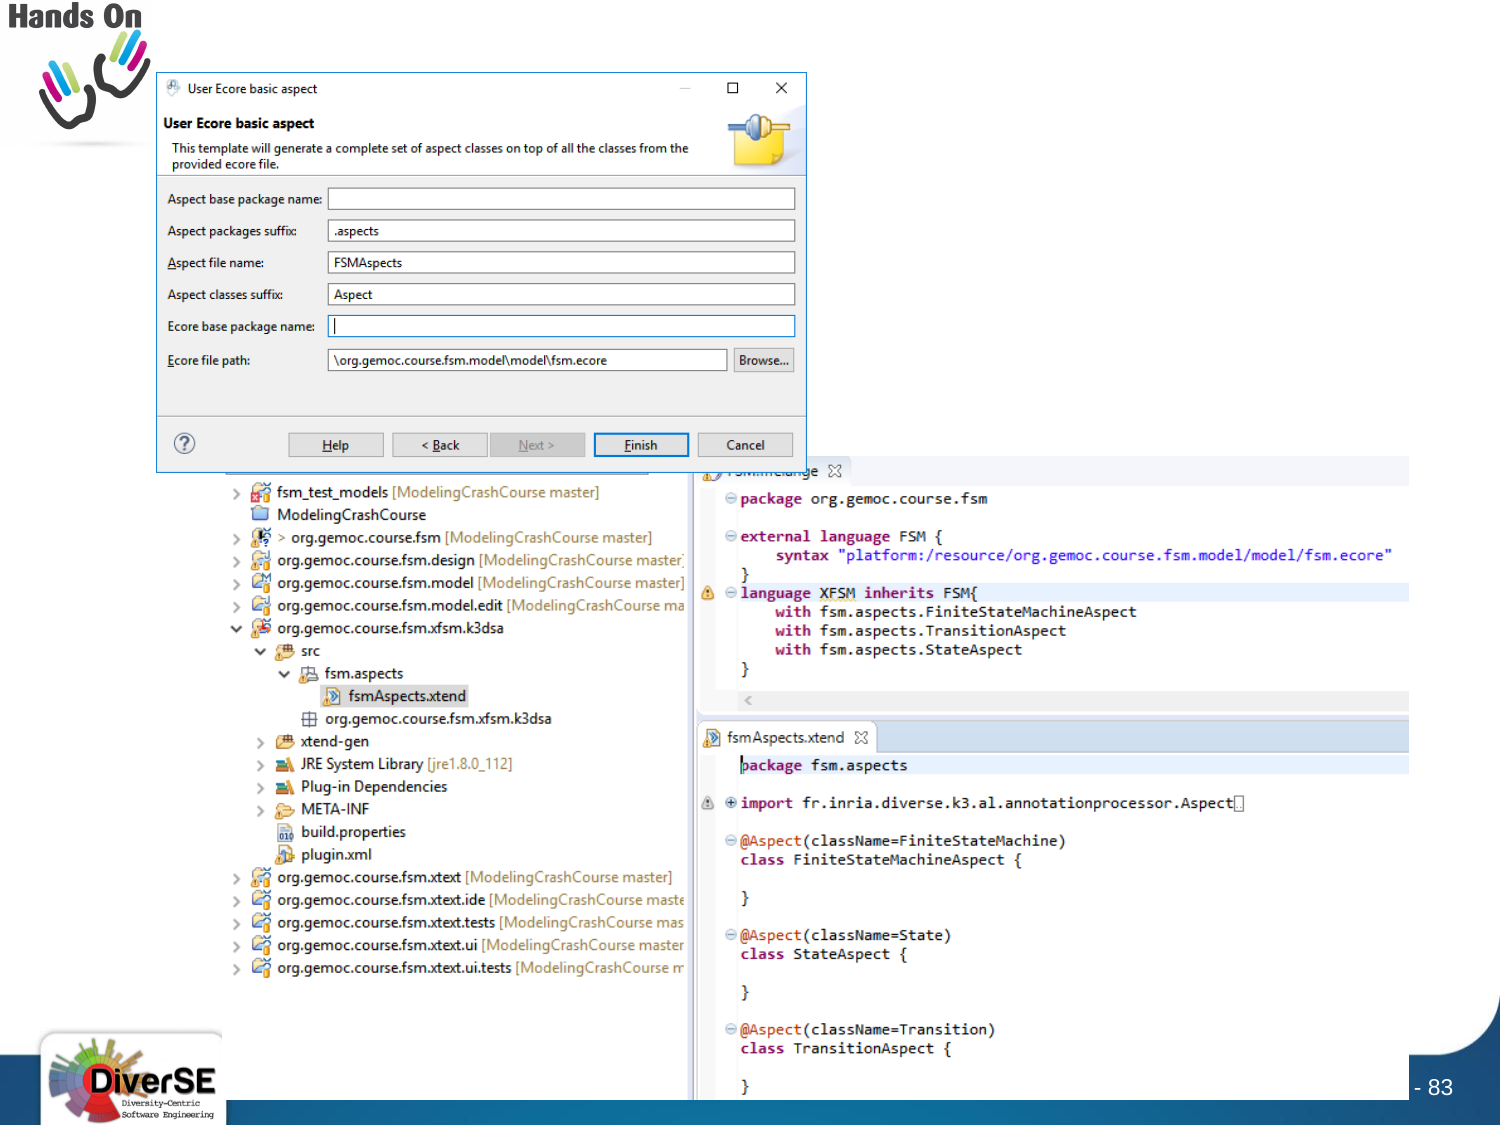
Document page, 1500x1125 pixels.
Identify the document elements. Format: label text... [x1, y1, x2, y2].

slide_number - 83 [1413, 1064, 1500, 1110]
picture [0, 0, 154, 150]
picture [0, 72, 1500, 1125]
